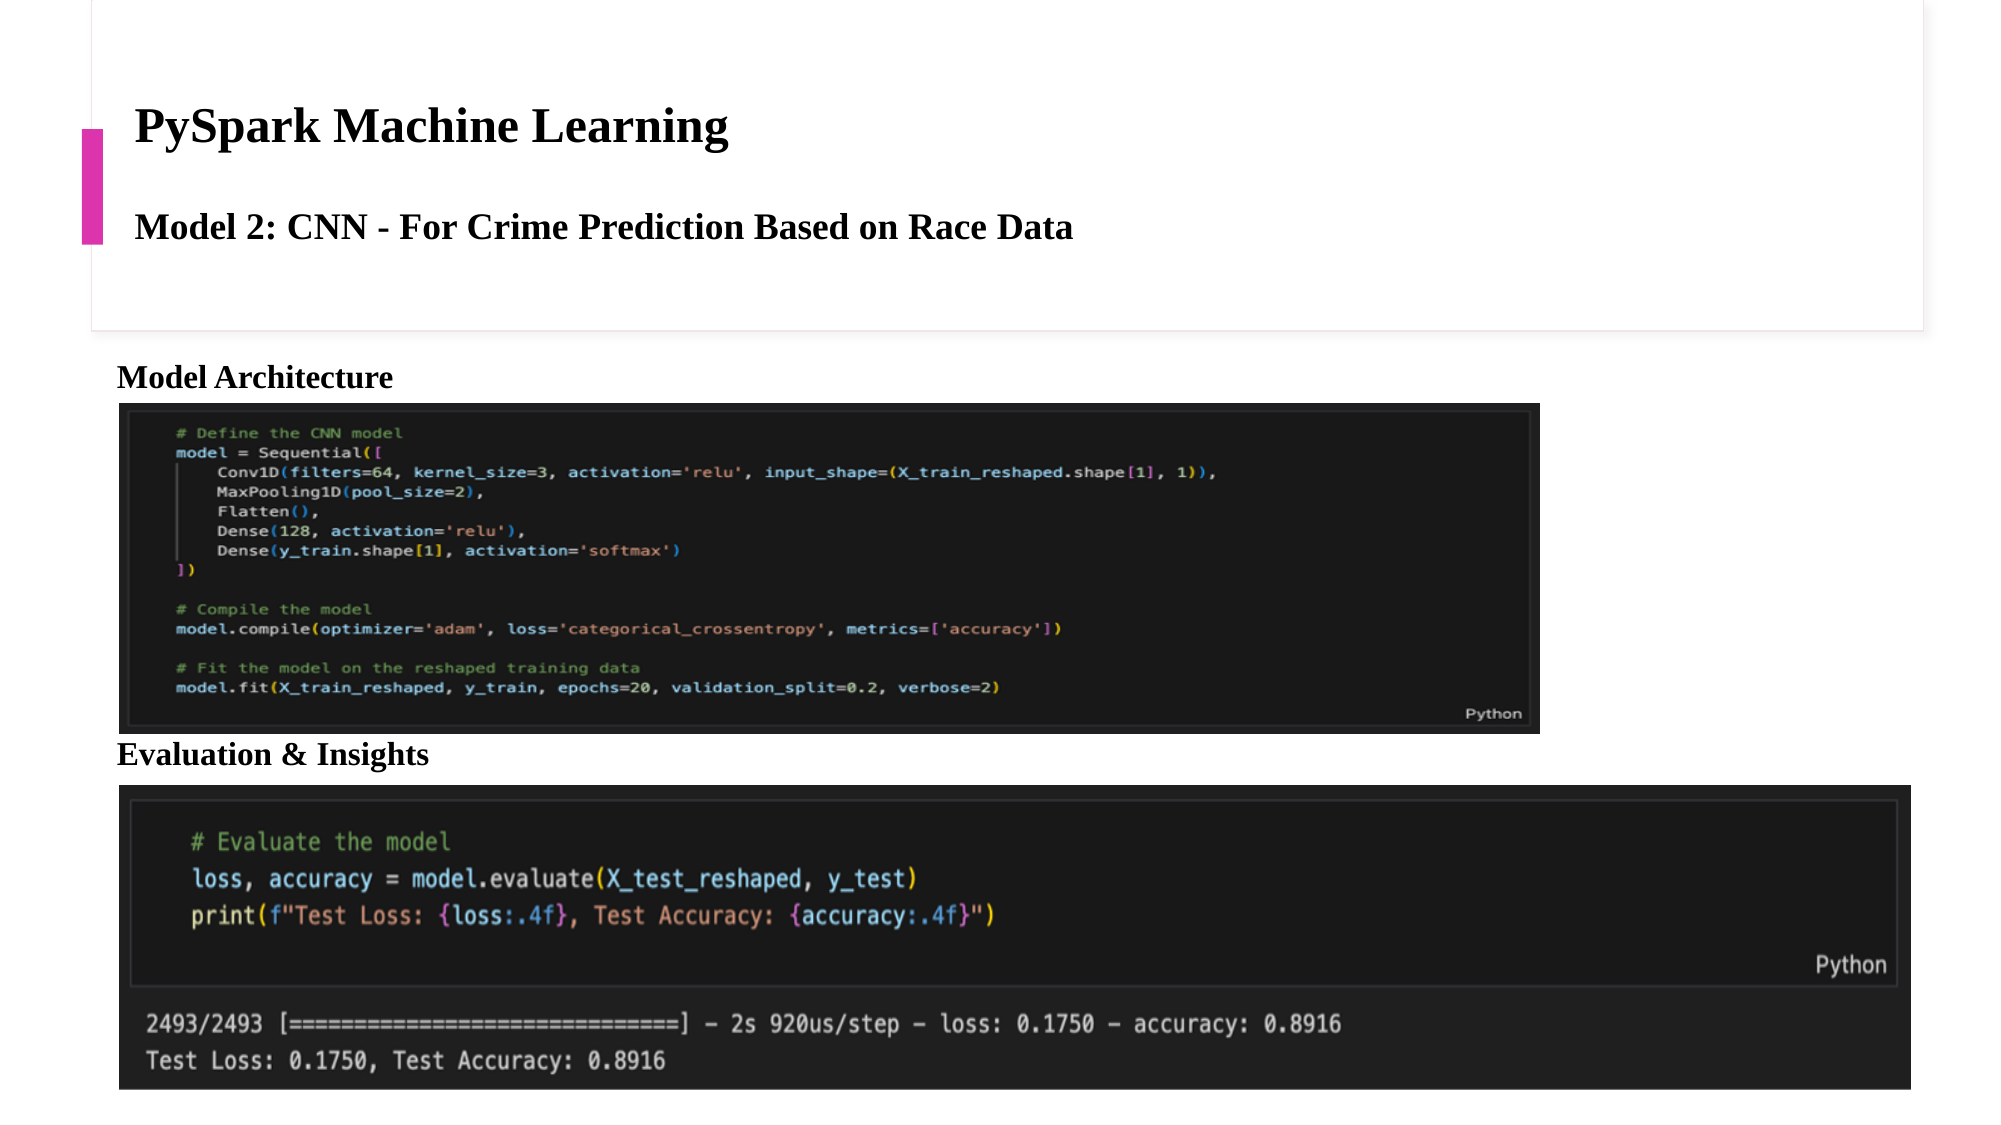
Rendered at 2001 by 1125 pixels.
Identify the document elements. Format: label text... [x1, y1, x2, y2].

picture [119, 785, 1911, 1097]
picture [119, 403, 1540, 734]
title PySpark Machine Learning Model 2: CNN - For Crime Prediction Based on Race Data [119, 76, 1788, 271]
text_box Evaluation & Insights [101, 724, 1037, 779]
text_box Model Architecture [101, 348, 1037, 404]
